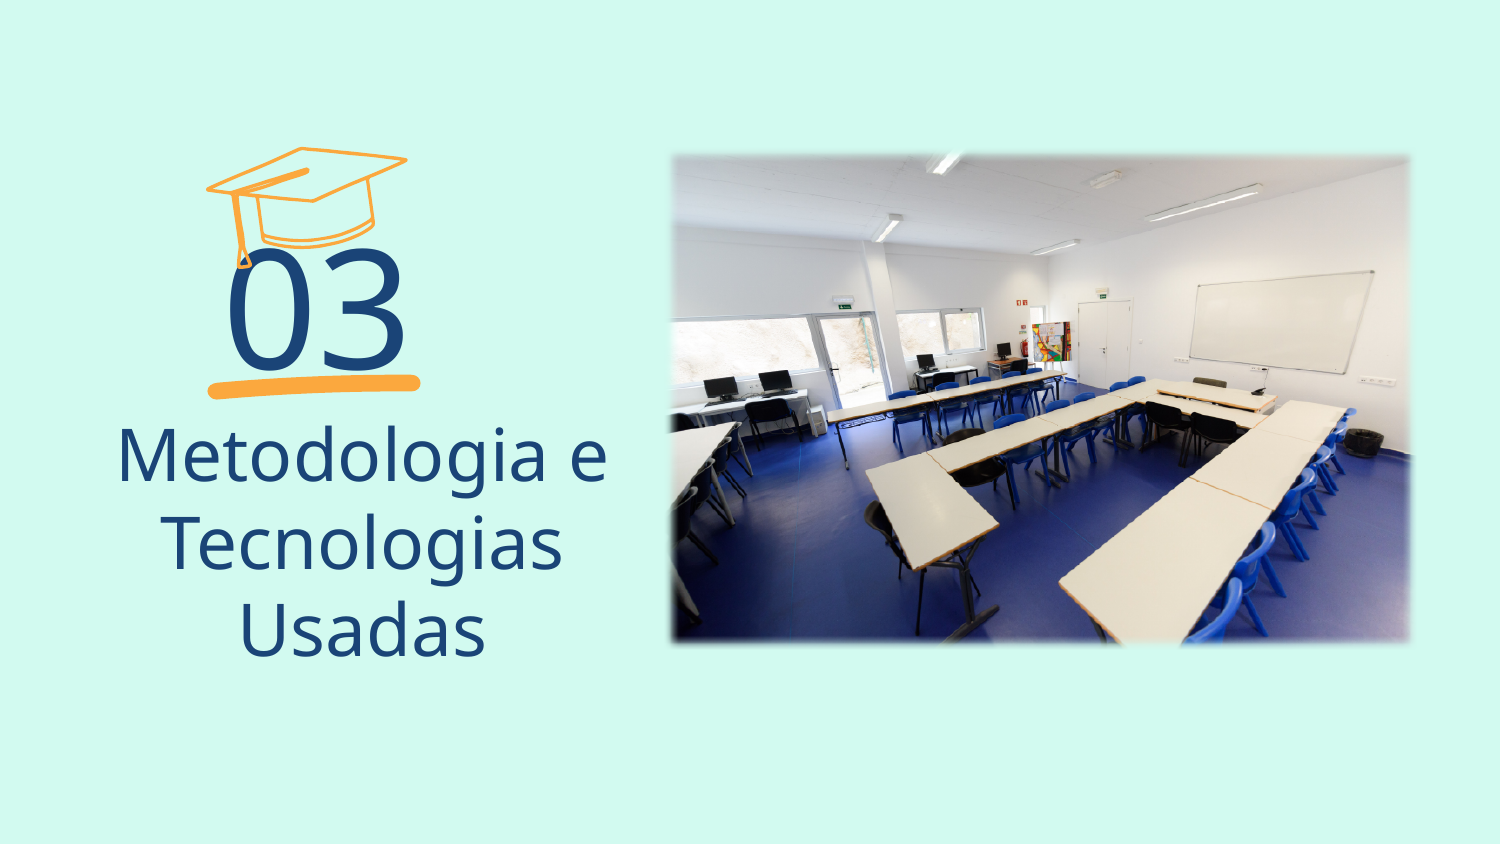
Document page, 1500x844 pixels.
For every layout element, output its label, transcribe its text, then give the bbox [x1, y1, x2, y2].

title 03 [207, 206, 473, 400]
picture [664, 147, 1417, 650]
title Metodologia e Tecnologias Usadas [46, 501, 664, 579]
text_box [206, 147, 407, 269]
